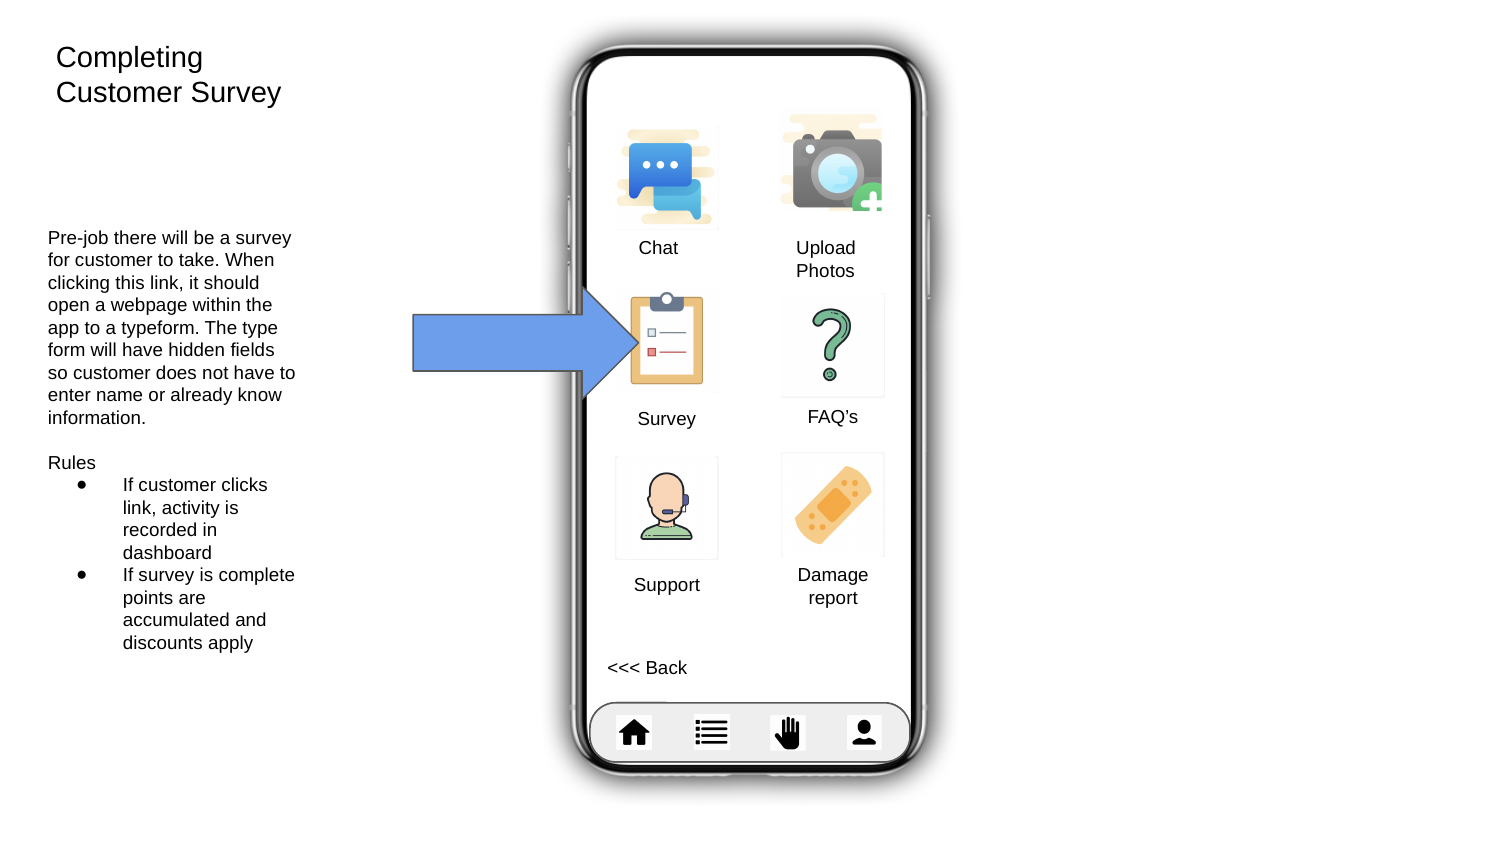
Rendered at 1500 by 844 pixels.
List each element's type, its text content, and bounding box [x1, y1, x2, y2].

text_box [413, 314, 532, 371]
text_box Pre-job there will be a survey for customer to take. When clicking this link, it should open a webpage within the app to a typeform. The type form will have hidden fields so customer does not have to enter name or already know information. Rules If customer clicks link, activity is recorded in dashboard If survey is complete points are accumulated and discounts apply [32, 210, 311, 653]
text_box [589, 702, 911, 763]
picture [537, 13, 963, 808]
text_box Completing Customer Survey [40, 23, 304, 122]
